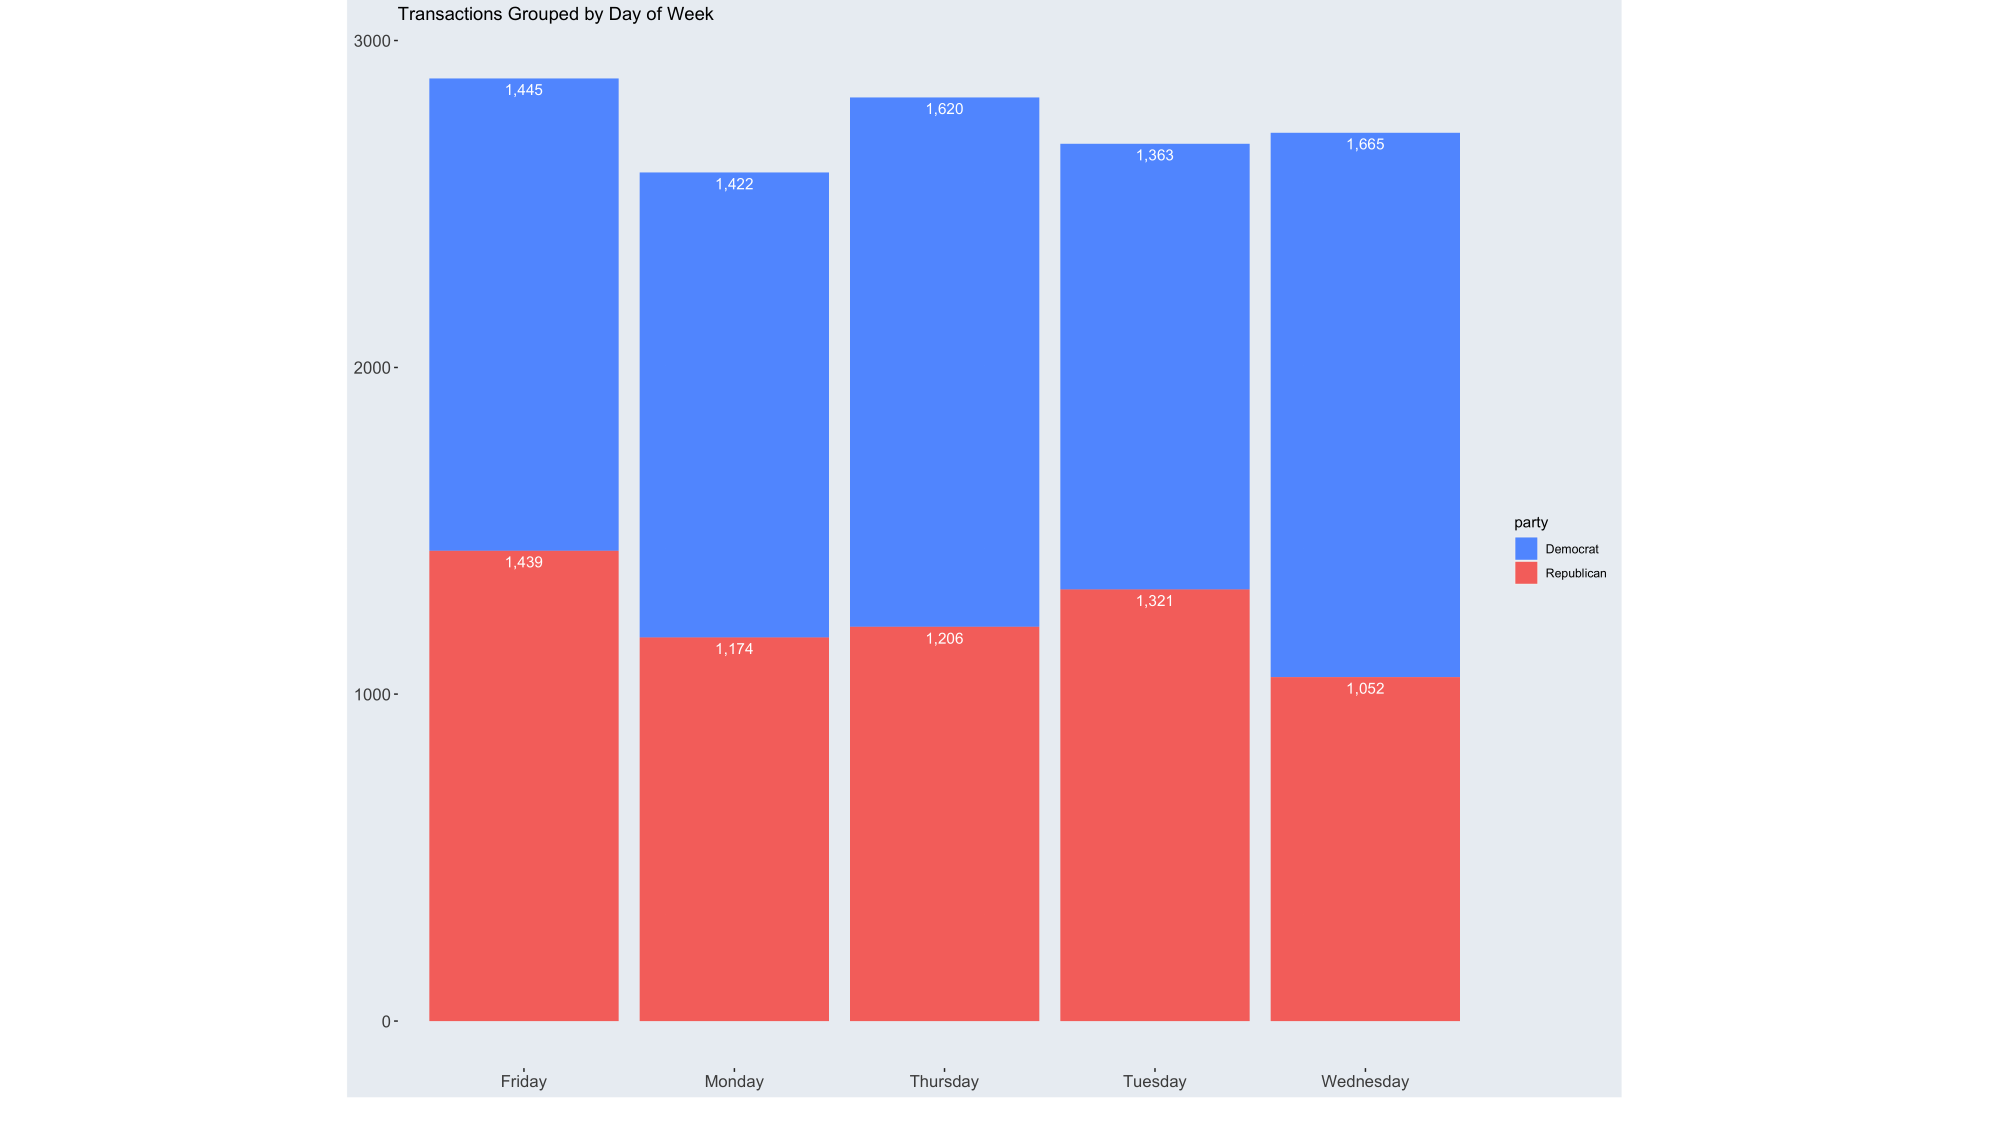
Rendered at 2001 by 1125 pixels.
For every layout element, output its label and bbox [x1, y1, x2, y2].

picture [346, 0, 1622, 1098]
